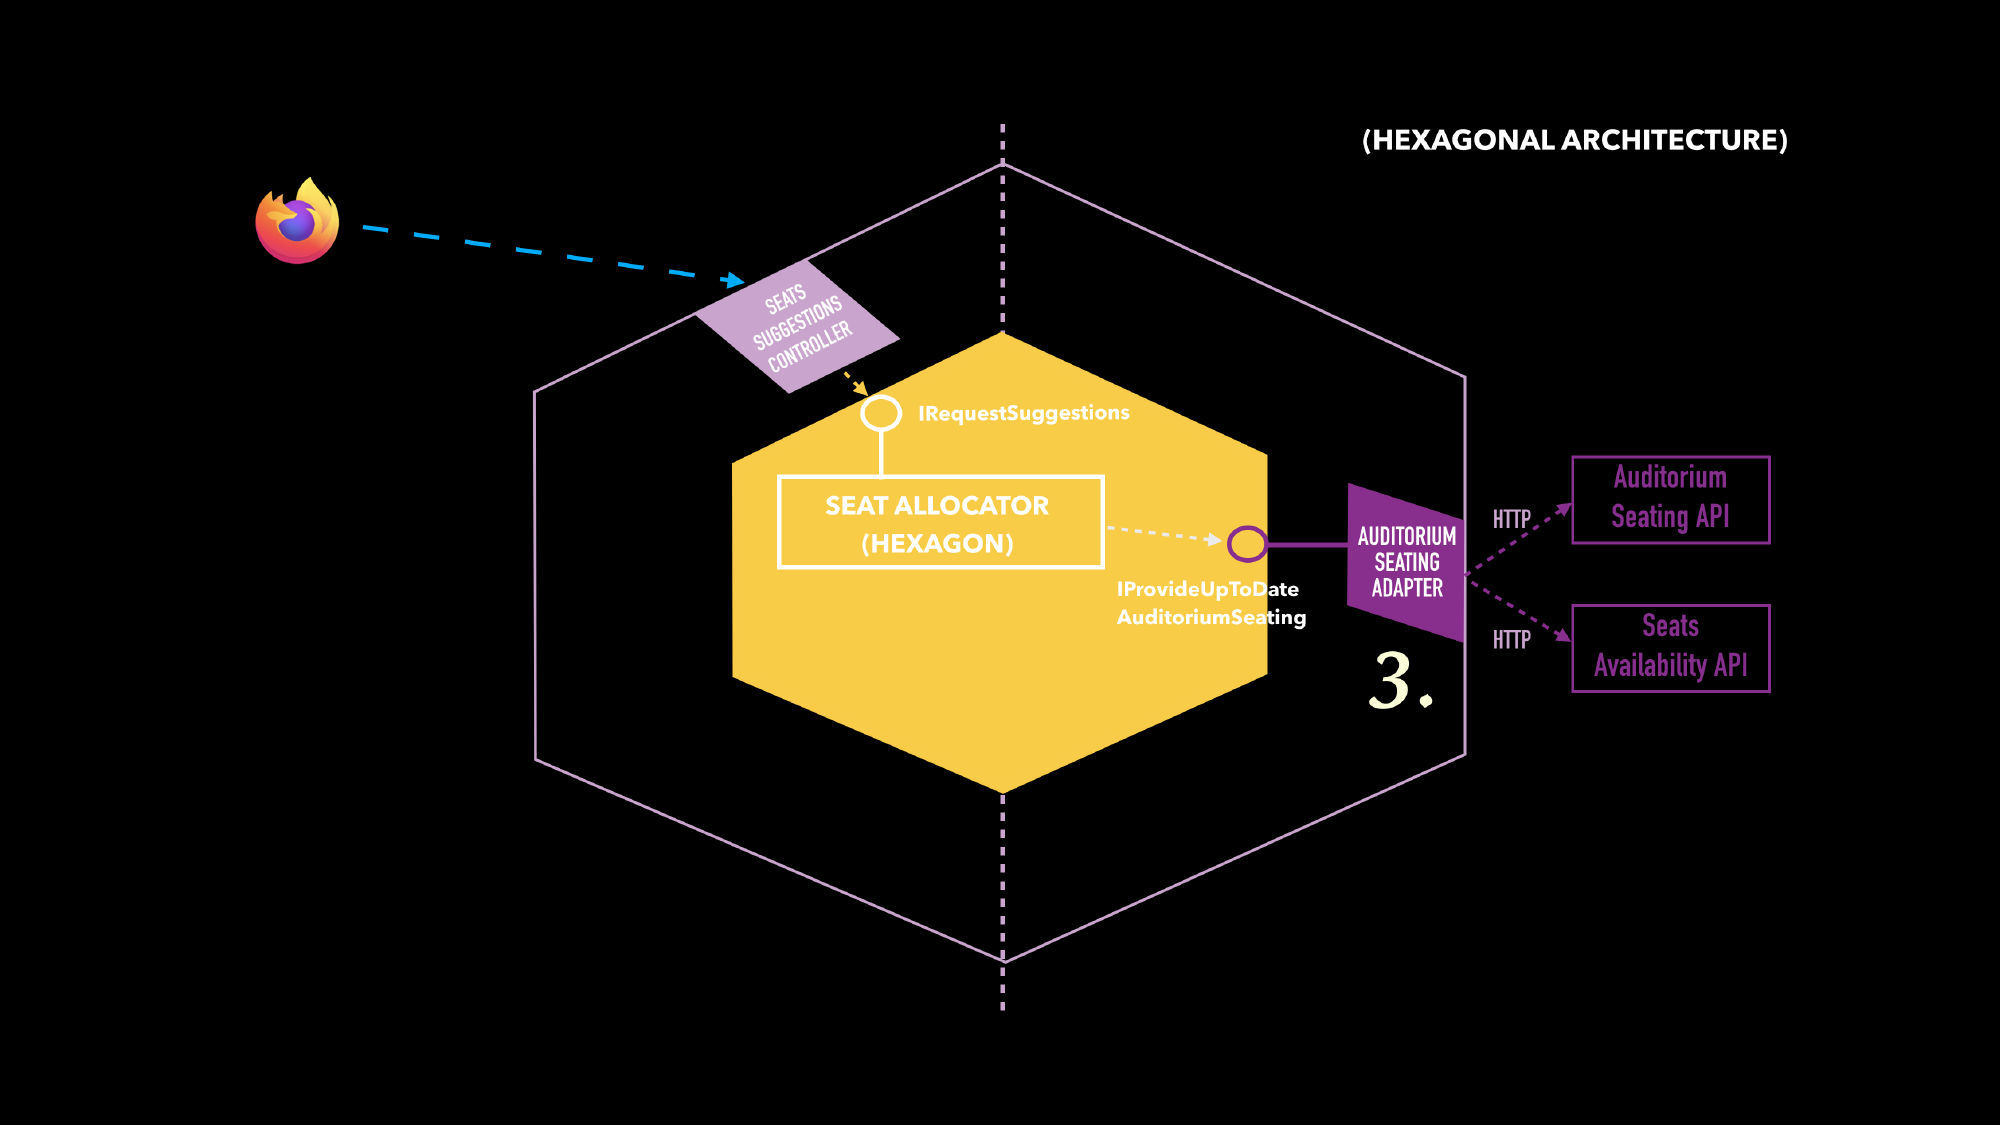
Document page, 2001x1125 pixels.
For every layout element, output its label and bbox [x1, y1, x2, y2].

picture [174, 46, 1825, 1079]
